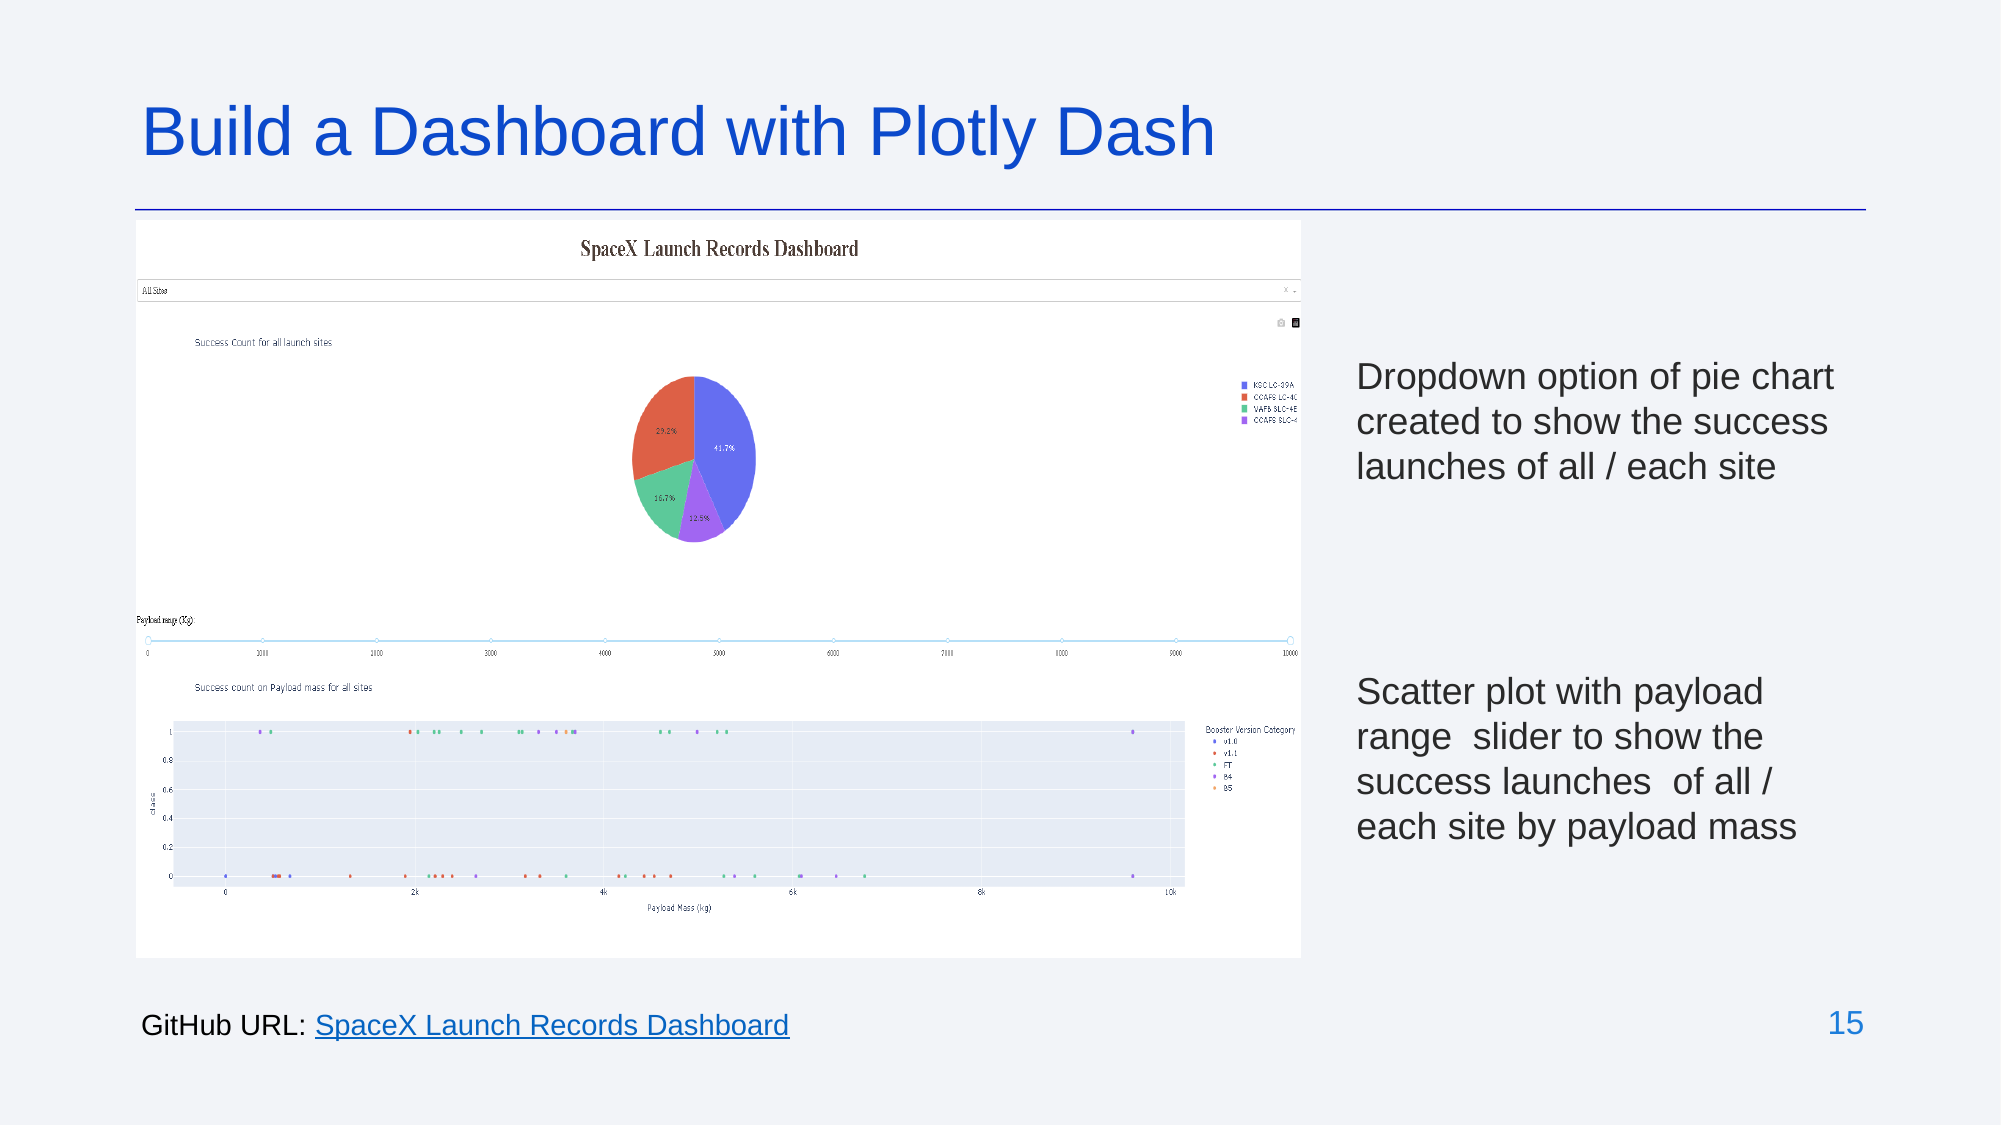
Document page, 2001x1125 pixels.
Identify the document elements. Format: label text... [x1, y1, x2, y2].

slide_number 15 [1429, 988, 1880, 1055]
text_box Build a Dashboard with Plotly Dash [126, 88, 1852, 179]
text_box GitHub URL: SpaceX Launch Records Dashboard [126, 999, 1322, 1049]
picture [0, 0, 2001, 1125]
list Dropdown option of pie chart created to show the success launches of all / each site Scatter plot with payload range slider to show the success launches of all / each site by payload mass [1341, 254, 1864, 958]
